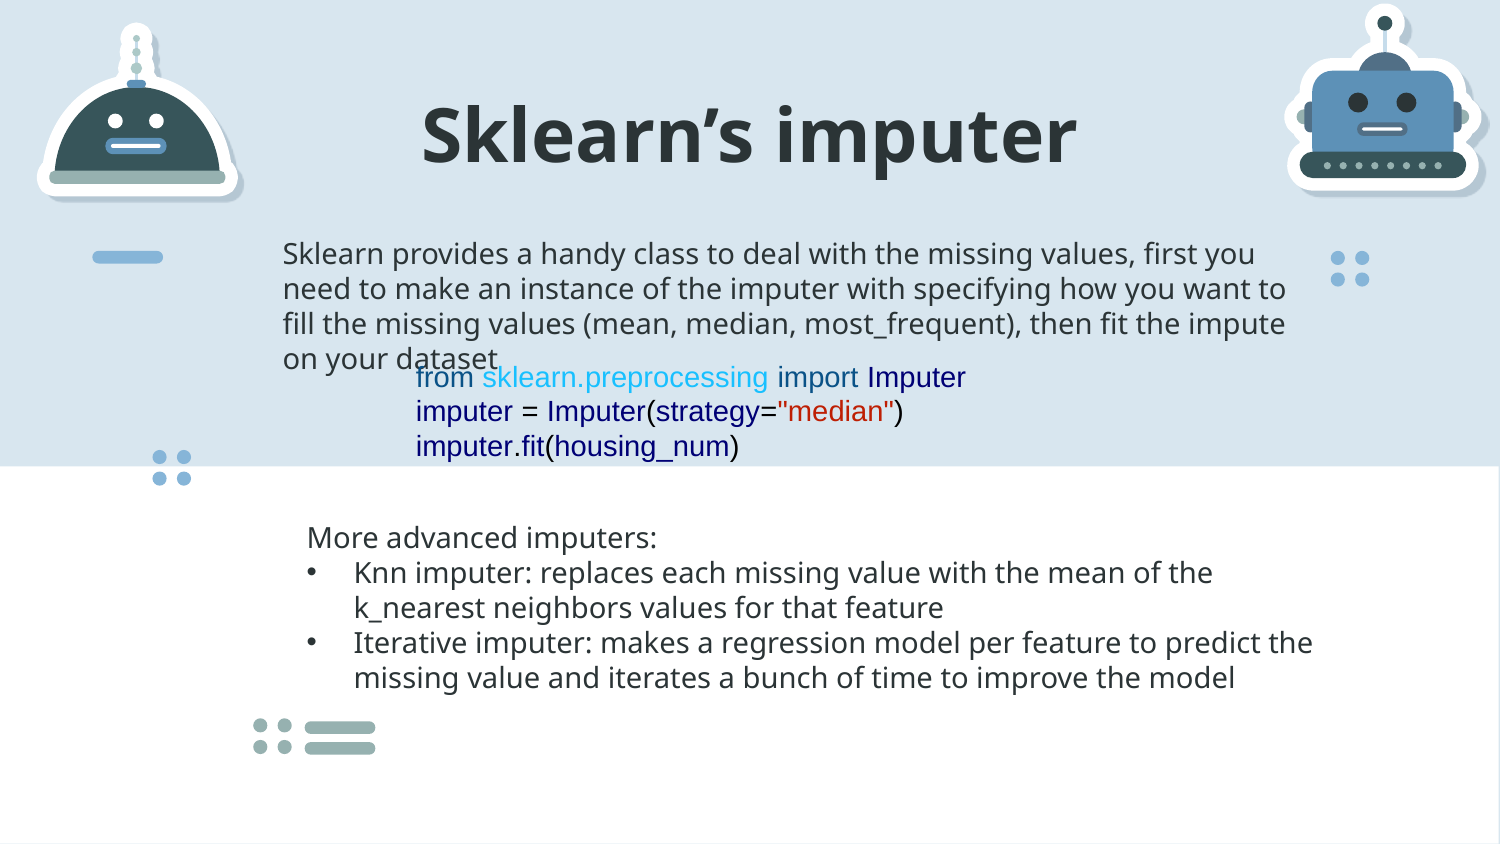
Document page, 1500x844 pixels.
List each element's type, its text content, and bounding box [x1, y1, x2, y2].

subtitle Sklearn provides a handy class to deal with the missing values, first you need to make an instance of the imputer with specifying how you want to fill the missing values (mean, median, most_frequent), then fit the impute on your dataset [267, 220, 1312, 357]
text_box More advanced imputers: Knn imputer: replaces each missing value with the mean of the k_nearest neighbors values for that feature Iterative imputer: makes a regression model per feature to predict the missing value and iterates a bunch of time to improve the model [291, 504, 1336, 844]
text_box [1296, 15, 1470, 179]
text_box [48, 34, 226, 185]
title Sklearn’s imputer [230, 72, 1306, 195]
text_box from sklearn.preprocessing import Imputer imputer = Imputer(strategy="median") imputer.fit(housing_num) [401, 350, 1099, 471]
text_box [152, 449, 192, 486]
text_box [252, 718, 376, 755]
